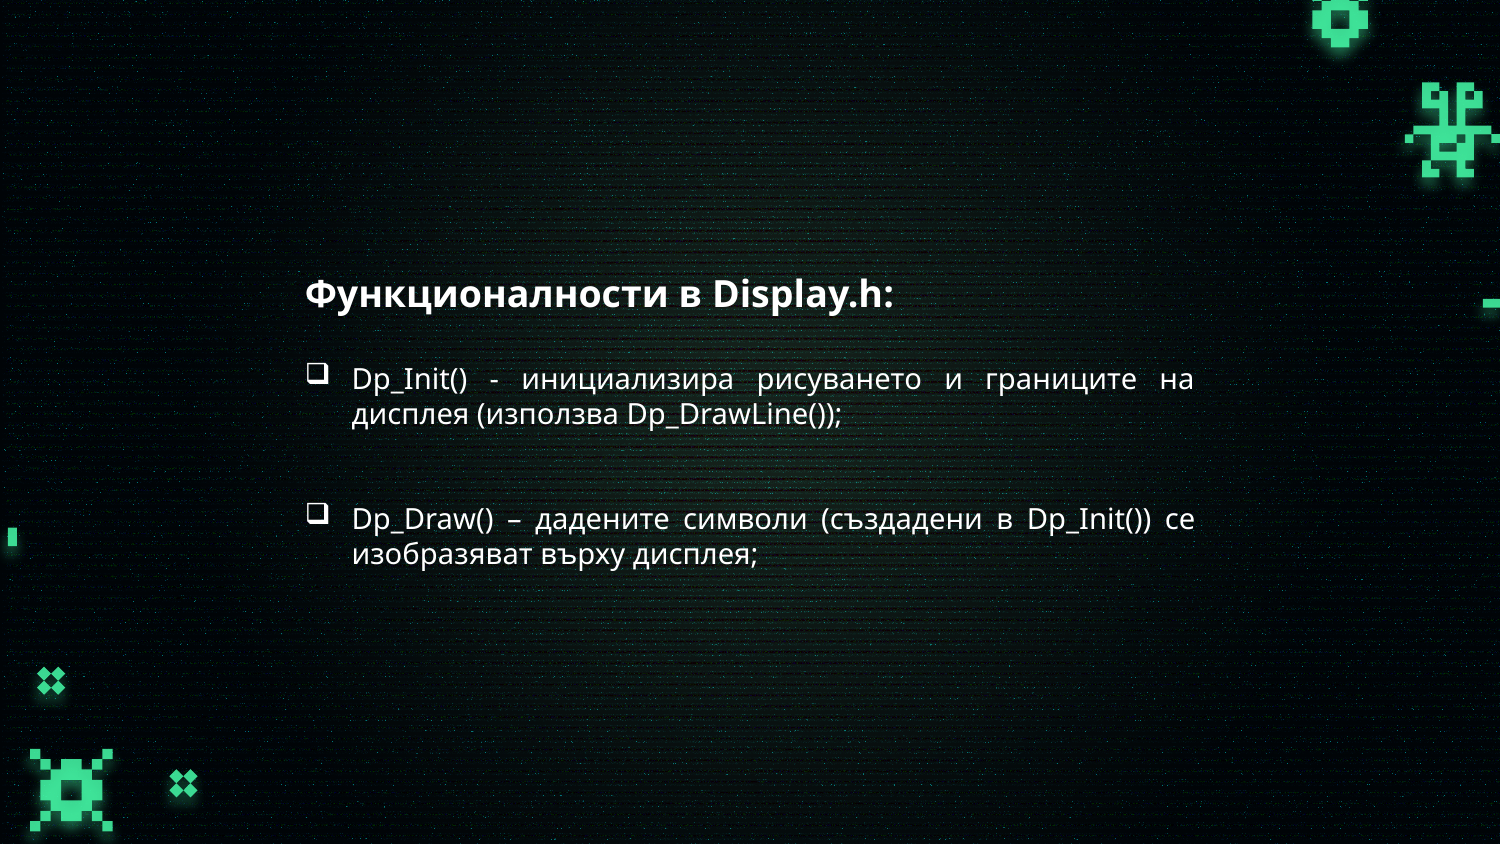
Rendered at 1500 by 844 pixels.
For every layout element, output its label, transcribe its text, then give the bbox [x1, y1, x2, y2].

picture [1334, 23, 1345, 28]
text_box Функционалности в Display.h: Dp_Init() - инициализира рисуването и границите на дисплея (използва Dp_DrawLine()); Dp_Draw() – дадените символи (създадени в Dp_Init()) се изобразяват върху дисплея; [290, 262, 1210, 578]
picture [0, 0, 1500, 844]
